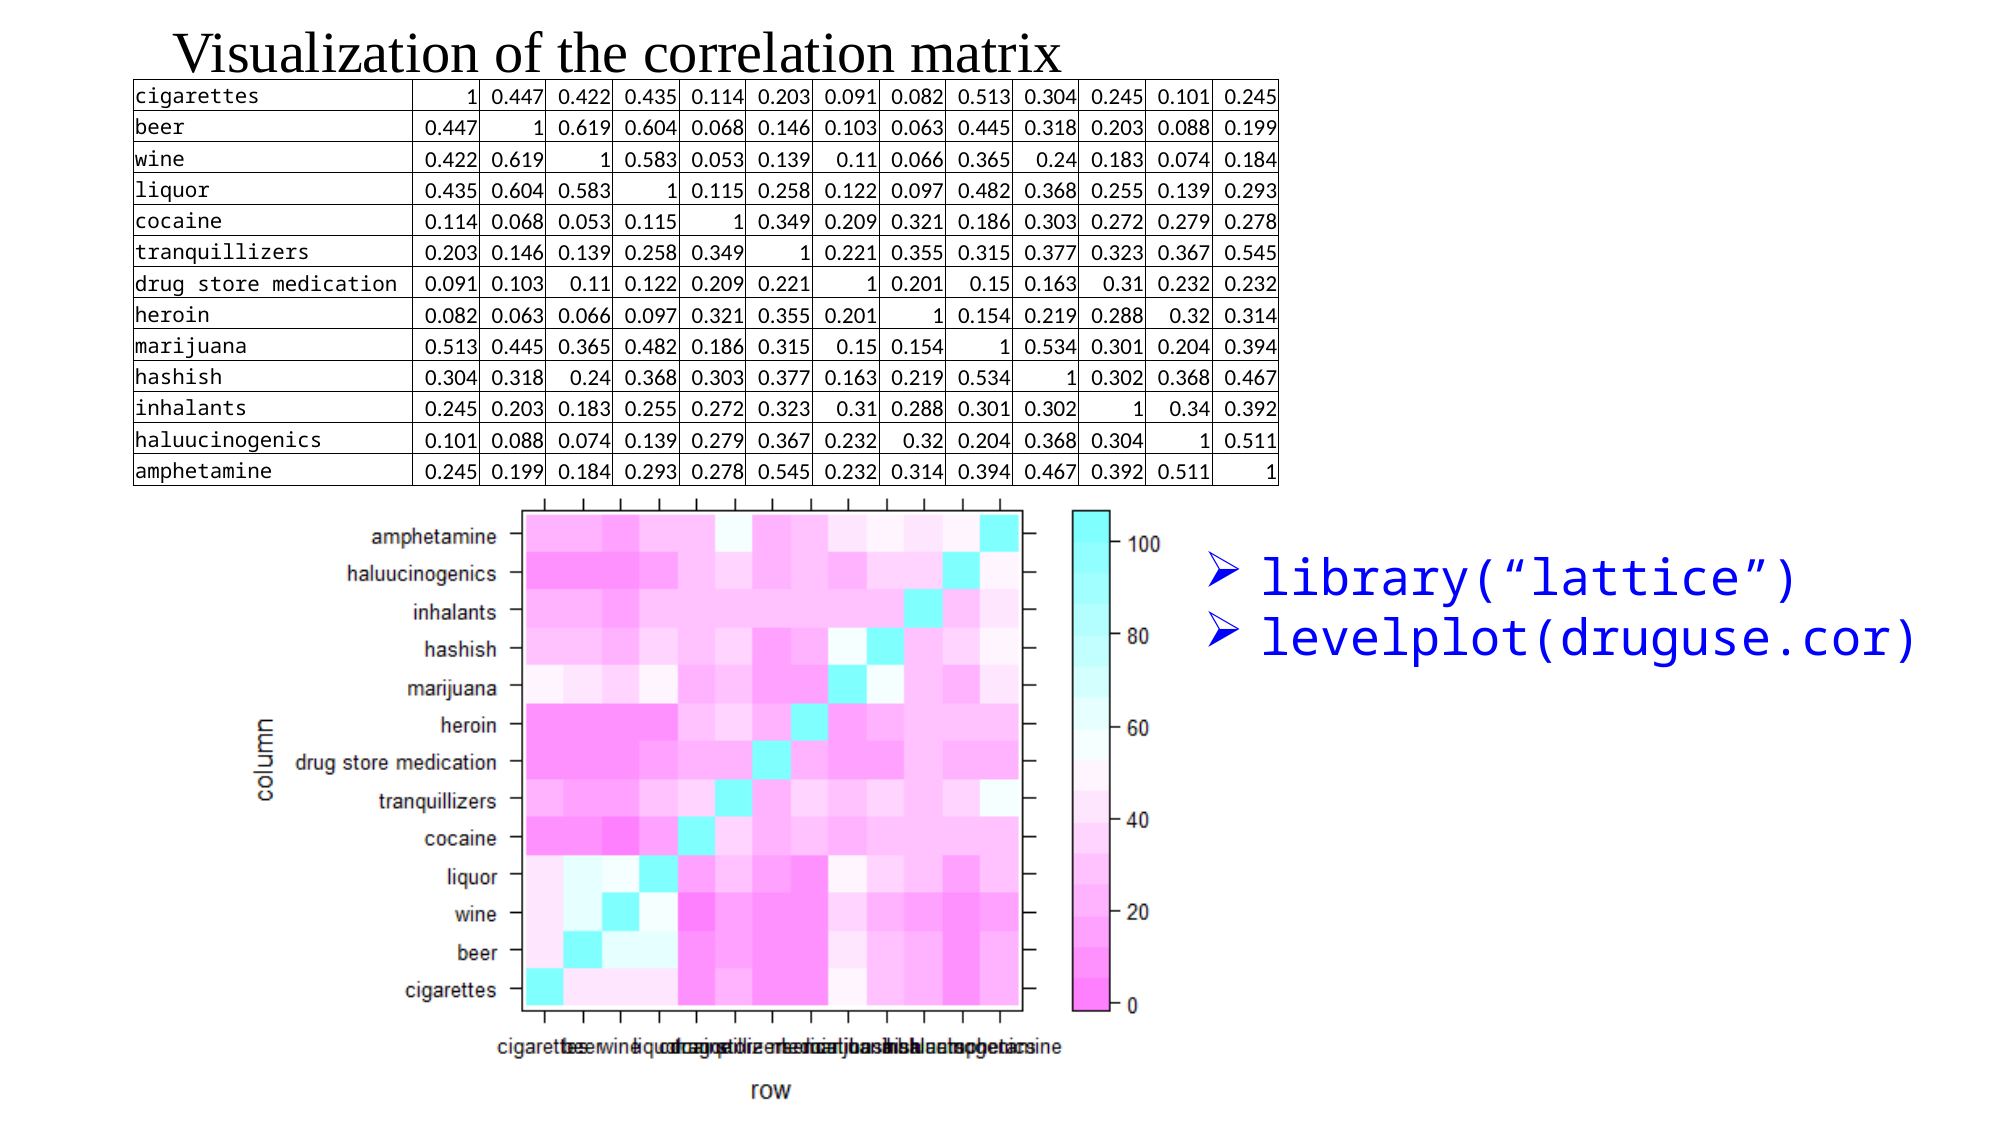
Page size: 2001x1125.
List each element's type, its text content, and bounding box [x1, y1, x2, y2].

table_cell 0.139 [613, 423, 679, 435]
table_header 0.203 [746, 80, 812, 110]
table_cell 0.066 [880, 142, 945, 172]
table_cell 0.279 [1146, 205, 1212, 235]
table_cell 0.103 [813, 111, 879, 141]
table_cell 1 [880, 298, 945, 328]
table_cell 0.068 [480, 205, 545, 235]
table_cell wine [134, 142, 412, 172]
table_cell 0.304 [413, 361, 479, 391]
table_cell 0.394 [1213, 329, 1278, 360]
table_cell 0.209 [680, 267, 745, 297]
table_cell 0.355 [746, 298, 812, 328]
table_cell 0.203 [413, 236, 479, 266]
table_cell 0.154 [880, 329, 945, 360]
table_cell 0.232 [813, 423, 879, 435]
table_cell 0.435 [413, 173, 479, 204]
table_cell 0.204 [1146, 329, 1212, 360]
table_cell 0.318 [480, 361, 545, 391]
table_cell 0.088 [1146, 111, 1212, 141]
table_cell 0.323 [1079, 236, 1145, 266]
table_cell 0.11 [813, 142, 879, 172]
table_header 1 [413, 80, 479, 110]
table_cell 0.31 [1079, 267, 1145, 297]
table_cell drug store medication [134, 267, 412, 297]
table_cell 0.122 [613, 267, 679, 297]
table_cell haluucinogenics [134, 423, 412, 453]
table_cell 0.068 [680, 111, 745, 141]
table_cell 0.467 [1213, 361, 1278, 391]
table_cell 0.24 [1013, 142, 1078, 172]
table_cell 0.114 [413, 205, 479, 235]
table_cell 0.367 [746, 423, 812, 435]
table_cell 0.163 [1013, 267, 1078, 297]
table_header 0.114 [680, 80, 745, 110]
table_cell 1 [480, 111, 545, 141]
table_cell 0.082 [413, 298, 479, 328]
table_cell 0.272 [680, 392, 745, 422]
table_cell 0.15 [813, 329, 879, 360]
table_cell 0.288 [1079, 298, 1145, 328]
table_cell 0.445 [480, 329, 545, 360]
table_cell 0.074 [1146, 142, 1212, 172]
table_header cigarettes [134, 80, 412, 110]
table_cell 1 [1013, 361, 1078, 391]
table_cell 0.365 [946, 142, 1012, 172]
table_cell 0.303 [1013, 205, 1078, 235]
table_cell 0.321 [680, 298, 745, 328]
table_cell 0.368 [613, 361, 679, 391]
table_cell 0.32 [1146, 298, 1212, 328]
table_cell 1 [546, 142, 612, 172]
table_cell 0.619 [546, 111, 612, 141]
table_cell 0.303 [680, 361, 745, 391]
table_cell 0.392 [1213, 392, 1278, 422]
table_cell 0.074 [546, 423, 612, 435]
table_cell 0.272 [1079, 205, 1145, 235]
table_cell 0.146 [480, 236, 545, 266]
table_cell 0.31 [813, 392, 879, 422]
table_cell 0.321 [880, 205, 945, 235]
table_cell 1 [813, 267, 879, 297]
table_cell marijuana [134, 329, 412, 360]
table_cell 0.445 [946, 111, 1012, 141]
table_header 0.447 [480, 80, 545, 110]
table_cell 0.122 [813, 173, 879, 204]
table_cell 0.232 [1213, 267, 1278, 297]
table_cell amphetamine [134, 454, 189, 485]
table_cell 0.097 [880, 173, 945, 204]
table_cell 0.315 [746, 329, 812, 360]
table_cell 0.304 [1079, 423, 1145, 435]
table_cell 0.209 [813, 205, 879, 235]
table_cell 0.097 [613, 298, 679, 328]
table_header 0.245 [1213, 80, 1278, 110]
table_header 0.422 [546, 80, 612, 110]
table_cell 0.377 [746, 361, 812, 391]
table_cell 1 [946, 329, 1012, 360]
table_cell 0.315 [946, 236, 1012, 266]
table_cell 0.204 [946, 423, 1012, 435]
table_cell 0.619 [480, 142, 545, 172]
table_cell 0.203 [1079, 111, 1145, 141]
table_cell 0.24 [546, 361, 612, 391]
table_cell 0.053 [680, 142, 745, 172]
table_cell 0.34 [1146, 392, 1212, 422]
table_cell 0.314 [1213, 298, 1278, 328]
table_header 0.513 [946, 80, 1012, 110]
table_cell 0.482 [613, 329, 679, 360]
table_header 0.101 [1146, 80, 1212, 110]
table_cell 0.302 [1079, 361, 1145, 391]
table_cell 0.255 [613, 392, 679, 422]
table_cell 0.199 [1213, 111, 1278, 141]
table_cell 0.422 [413, 142, 479, 172]
table_cell 0.186 [680, 329, 745, 360]
table_cell 0.258 [613, 236, 679, 266]
table_header 0.091 [813, 80, 879, 110]
table_cell 0.139 [1146, 173, 1212, 204]
table_cell tranquillizers [134, 236, 412, 266]
table_header 0.435 [613, 80, 679, 110]
table_cell 1 [680, 205, 745, 235]
table_cell 0.221 [746, 267, 812, 297]
table_cell 0.604 [480, 173, 545, 204]
table_cell 0.355 [880, 236, 945, 266]
table_cell 0.219 [1013, 298, 1078, 328]
table_cell 0.219 [880, 361, 945, 391]
table_cell 1 [1224, 454, 1278, 485]
table_cell 0.115 [613, 205, 679, 235]
table_cell 0.15 [946, 267, 1012, 297]
table_cell 0.279 [680, 423, 745, 435]
table_cell 0.583 [613, 142, 679, 172]
table_cell 0.063 [880, 111, 945, 141]
table_cell 0.534 [1013, 329, 1078, 360]
table_cell 0.301 [1079, 329, 1145, 360]
table_cell 0.293 [1213, 173, 1278, 204]
table_cell 0.323 [746, 392, 812, 422]
table_cell 0.278 [1213, 205, 1278, 235]
table_cell 0.511 [1213, 423, 1278, 453]
table_cell 0.365 [546, 329, 612, 360]
table_header 0.082 [880, 80, 945, 110]
table_cell 1 [613, 173, 679, 204]
table_cell 0.066 [546, 298, 612, 328]
table_cell 0.258 [746, 173, 812, 204]
table_cell 0.053 [546, 205, 612, 235]
table_cell 0.367 [1146, 236, 1212, 266]
table_cell 0.163 [813, 361, 879, 391]
table_cell 1 [746, 236, 812, 266]
table_cell 0.368 [1013, 173, 1078, 204]
table_cell 0.245 [413, 392, 479, 422]
table_cell 0.32 [880, 423, 945, 435]
table_cell 0.184 [1213, 142, 1278, 172]
table_cell 0.091 [413, 267, 479, 297]
table_cell 0.604 [613, 111, 679, 141]
table_cell 0.154 [946, 298, 1012, 328]
table_cell 0.447 [413, 111, 479, 141]
table_cell 0.368 [1013, 423, 1078, 435]
text_box library(“lattice”) levelplot(druguse.cor) [1224, 545, 1954, 666]
table_cell 0.482 [946, 173, 1012, 204]
table_cell beer [134, 111, 412, 141]
table_cell 0.221 [813, 236, 879, 266]
table_cell 0.115 [680, 173, 745, 204]
table_cell 1 [1079, 392, 1145, 422]
table_cell 0.139 [546, 236, 612, 266]
picture [189, 435, 1224, 1125]
table_cell 0.183 [546, 392, 612, 422]
table_cell 0.349 [746, 205, 812, 235]
table_cell 0.232 [1146, 267, 1212, 297]
table_cell 1 [1146, 423, 1212, 435]
table_cell cocaine [134, 205, 412, 235]
table_cell 0.103 [480, 267, 545, 297]
table_cell 0.203 [480, 392, 545, 422]
table_cell 0.513 [413, 329, 479, 360]
table_cell 0.302 [1013, 392, 1078, 422]
table_cell 0.146 [746, 111, 812, 141]
table_cell 0.201 [813, 298, 879, 328]
table_cell 0.534 [946, 361, 1012, 391]
table_cell 0.583 [546, 173, 612, 204]
table_header 0.245 [1079, 80, 1145, 110]
table_cell 0.101 [413, 423, 479, 435]
table_cell hashish [134, 361, 412, 391]
table_cell 0.183 [1079, 142, 1145, 172]
table_cell 0.318 [1013, 111, 1078, 141]
table_cell 0.139 [746, 142, 812, 172]
table_cell liquor [134, 173, 412, 204]
table_cell 0.186 [946, 205, 1012, 235]
table_cell 0.545 [1213, 236, 1278, 266]
text_box Visualization of the correlation matrix [30, 6, 1205, 92]
table_cell 0.11 [546, 267, 612, 297]
table_cell 0.377 [1013, 236, 1078, 266]
table_header 0.304 [1013, 80, 1078, 110]
table_cell heroin [134, 298, 412, 328]
table_cell 0.201 [880, 267, 945, 297]
table_cell 0.301 [946, 392, 1012, 422]
table_cell 0.063 [480, 298, 545, 328]
table_cell 0.288 [880, 392, 945, 422]
table_cell 0.368 [1146, 361, 1212, 391]
table_cell 0.255 [1079, 173, 1145, 204]
table_cell 0.088 [480, 423, 545, 435]
table_cell inhalants [134, 392, 412, 422]
table_cell 0.349 [680, 236, 745, 266]
